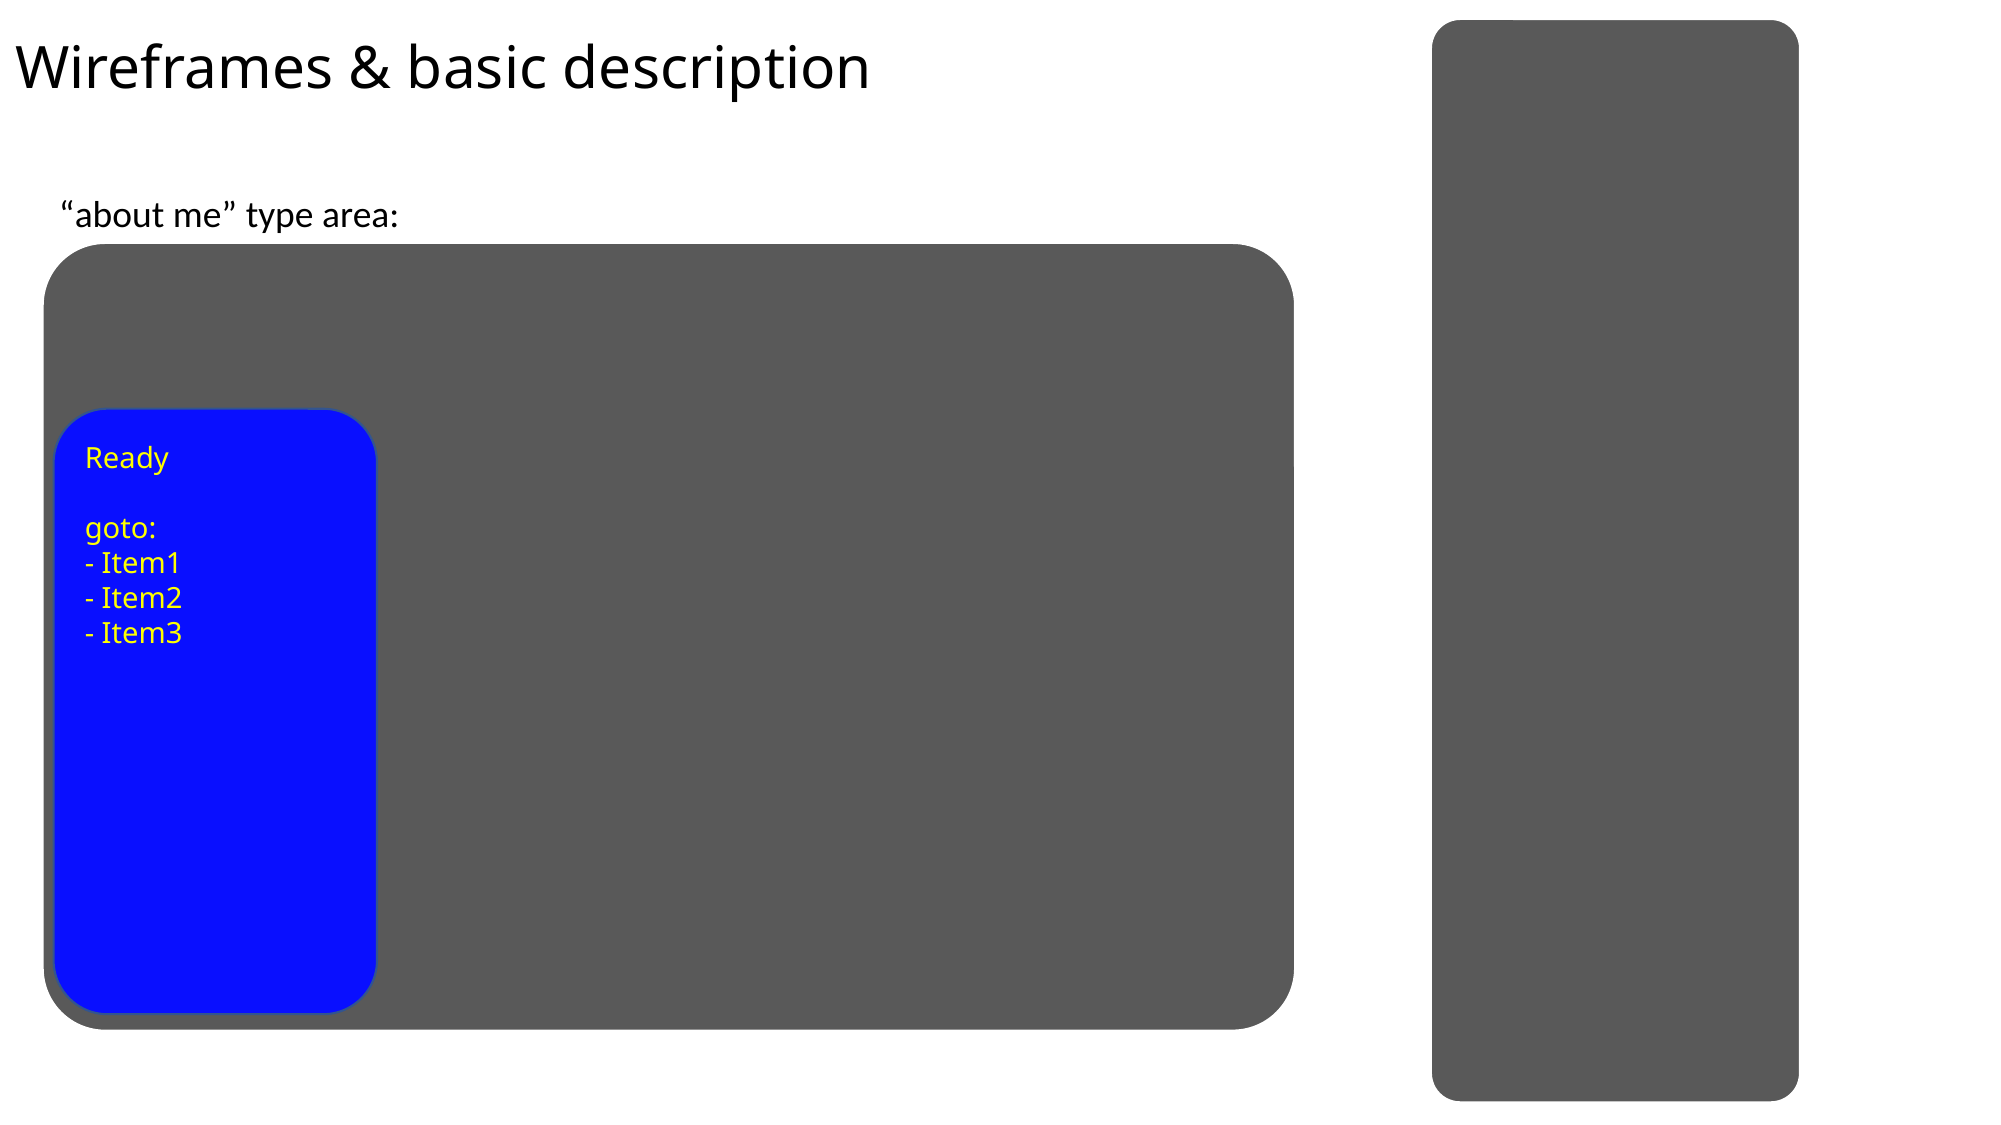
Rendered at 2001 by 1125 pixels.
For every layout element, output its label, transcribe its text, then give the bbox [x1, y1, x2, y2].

title Wireframes & basic description [0, 4, 902, 134]
text_box [41, 241, 1297, 1032]
text_box “about me” type area: [44, 182, 415, 243]
text_box [52, 407, 379, 1016]
text_box Ready goto: - Item1 - Item2 - Item3 [70, 432, 354, 657]
text_box [1429, 17, 1802, 1104]
